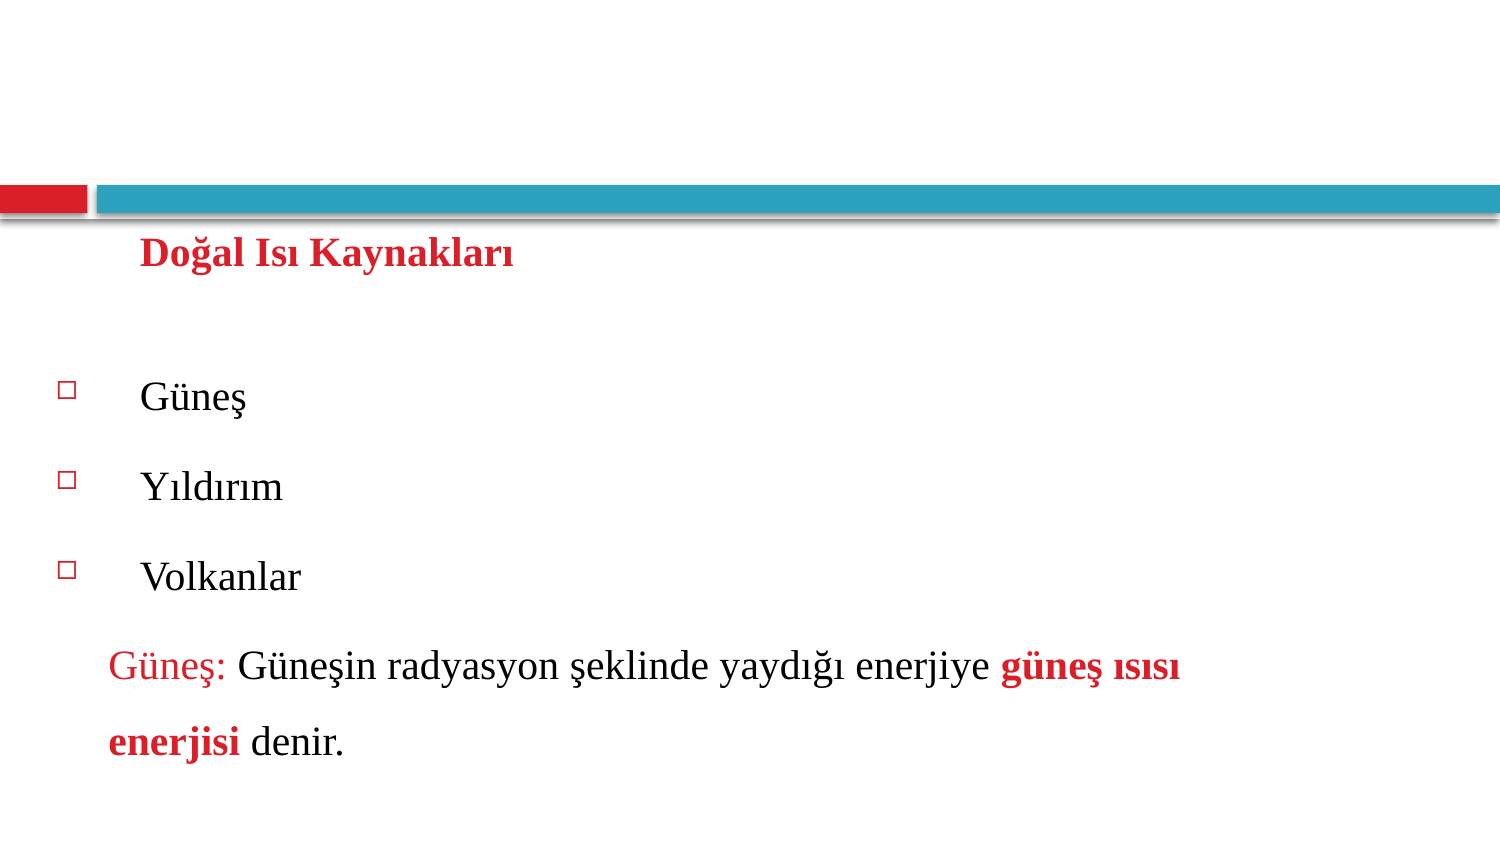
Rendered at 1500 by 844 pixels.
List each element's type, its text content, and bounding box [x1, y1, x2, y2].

text_box Doğal Isı Kaynakları Güneş Yıldırım Volkanlar Güneş: Güneşin radyasyon şeklinde yaydığı enerjiye güneş ısısı enerjisi denir. [41, 172, 1282, 789]
